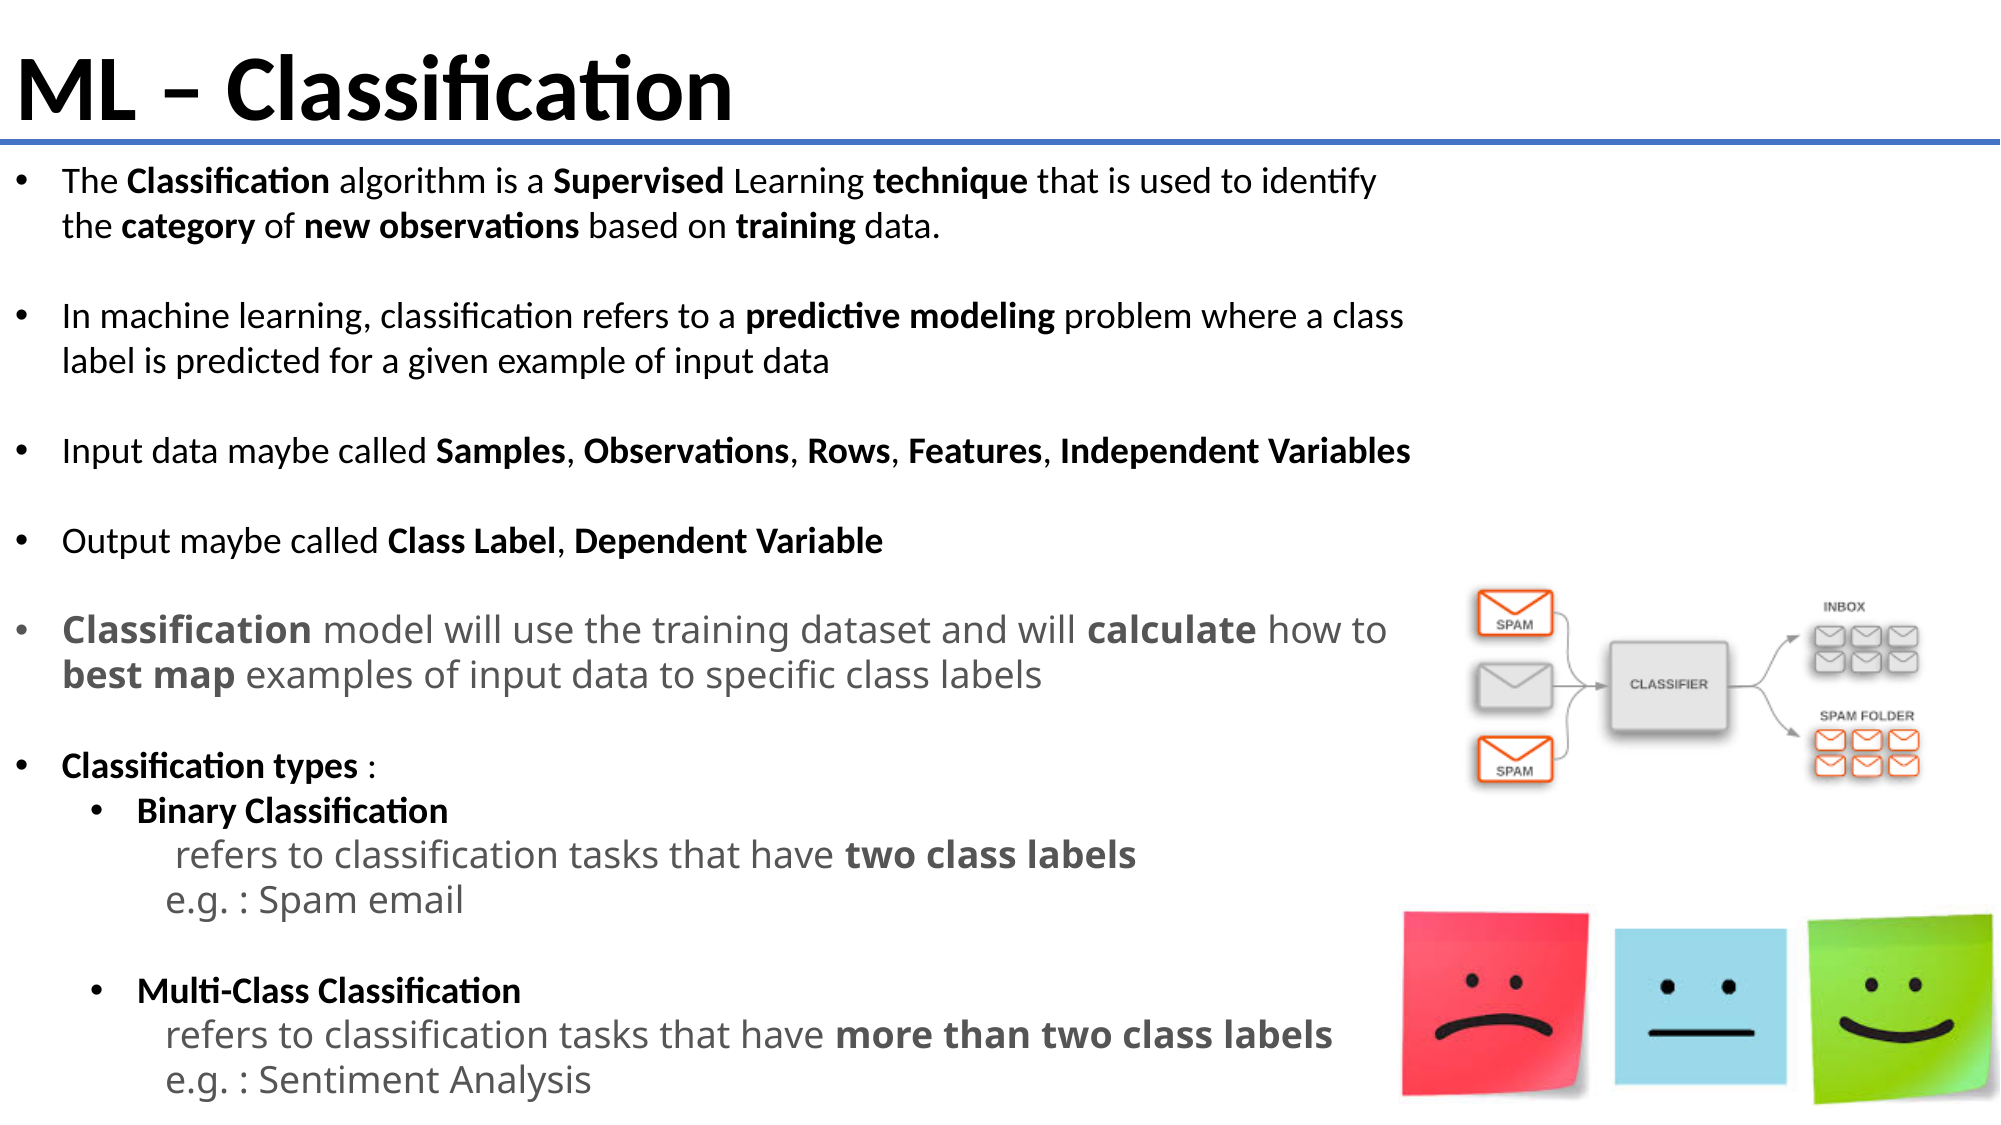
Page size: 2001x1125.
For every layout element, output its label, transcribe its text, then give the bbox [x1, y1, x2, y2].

picture [1450, 562, 1948, 812]
picture [1398, 903, 2000, 1110]
text_box The Classification algorithm is a Supervised Learning technique that is used to identify the category of new observations based on training data. In machine learning, classification refers to a predictive modeling problem where a class label is predicted for a given example of input data Input data maybe called Samples, Observations, Rows, Features, Independent Variables Output maybe called Class Label, Dependent Variable Classification model will use the training dataset and will calculate how to best map examples of input data to specific class labels Classification types : Binary Classification refers to classification tasks that have two class labels e.g. : Spam email Multi-Class Classification refers to classification tasks that have more than two class labels e.g. : Sentiment Analysis [0, 152, 1434, 1109]
text_box ML – Classification [0, 32, 1725, 139]
